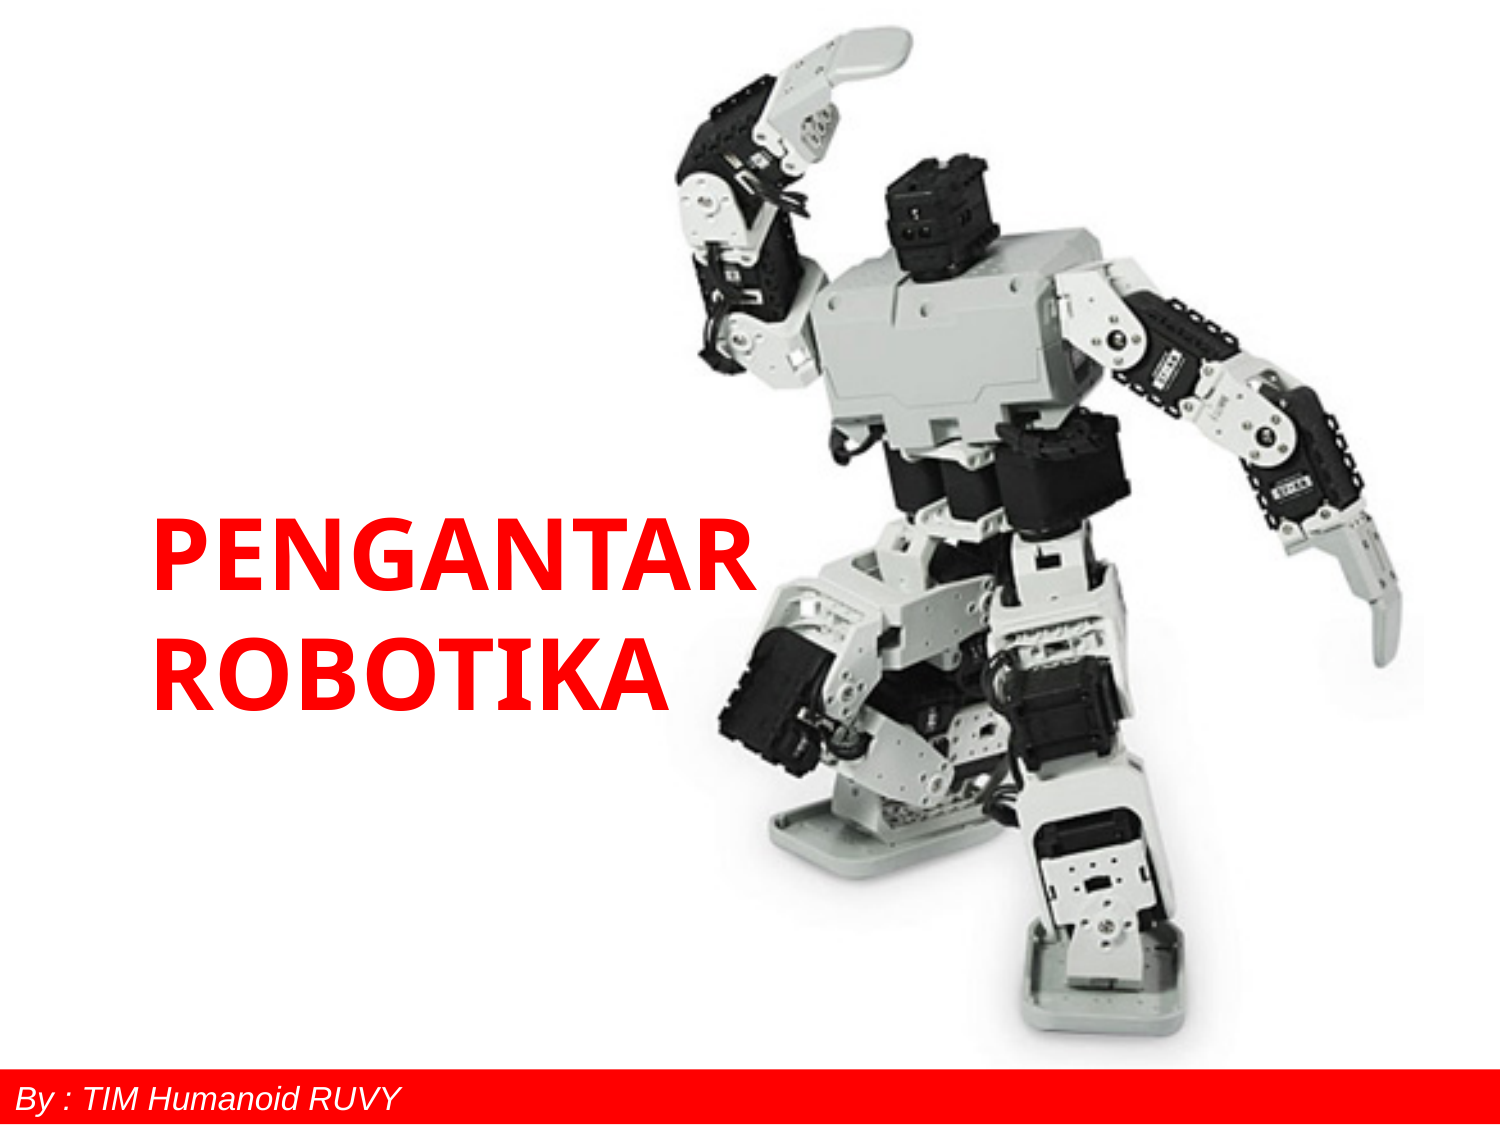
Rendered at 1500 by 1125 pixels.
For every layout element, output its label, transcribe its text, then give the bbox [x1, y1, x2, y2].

text_box By : TIM Humanoid RUVY [0, 1069, 1500, 1125]
picture [655, 8, 1424, 1071]
title PENGANTAR ROBOTIKA [133, 468, 648, 739]
